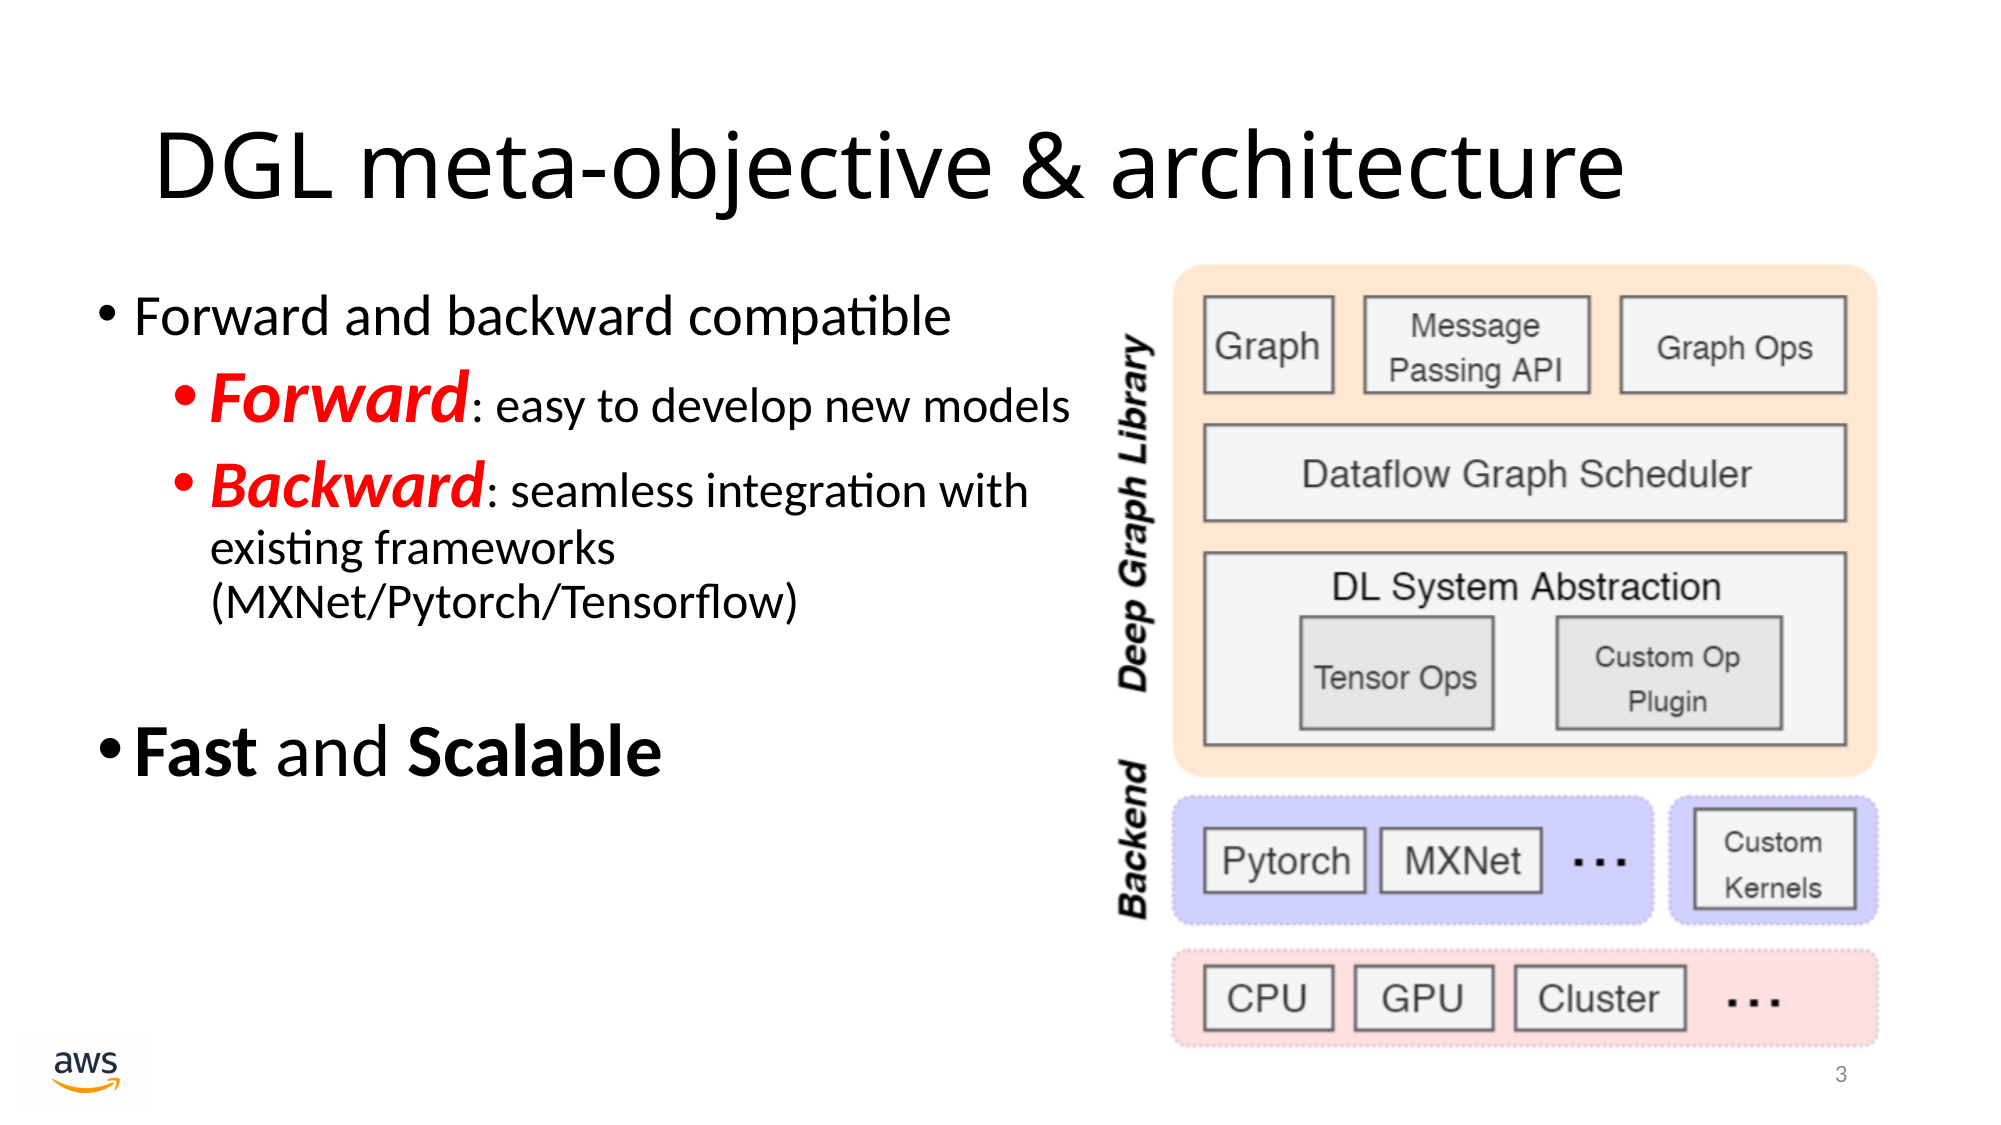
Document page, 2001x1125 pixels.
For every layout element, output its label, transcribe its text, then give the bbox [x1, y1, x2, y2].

list Forward and backward compatible Forward: easy to develop new models Backward: seamless integration with existing frameworks (MXNet/Pytorch/Tensorflow) Fast and Scalable [82, 277, 1075, 935]
picture [1075, 248, 1904, 1066]
slide_number 3 [1412, 1066, 1863, 1103]
title DGL meta-objective & architecture [137, 59, 1863, 277]
picture [19, 1037, 153, 1108]
